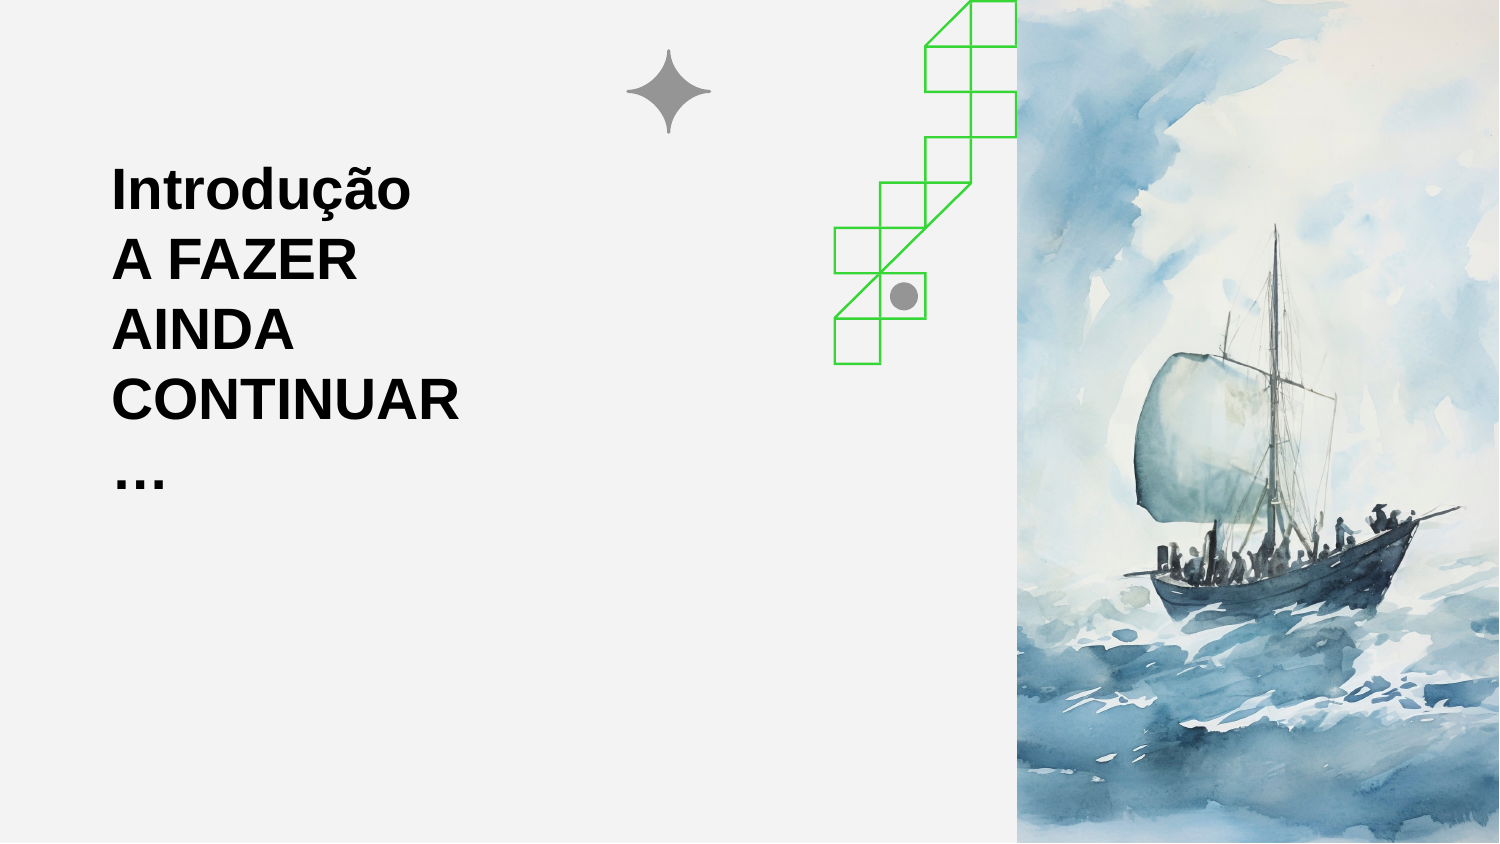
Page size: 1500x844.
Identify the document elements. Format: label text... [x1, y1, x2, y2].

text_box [627, 50, 710, 133]
picture [1017, 0, 1499, 843]
title Introdução A FAZER AINDA CONTINUAR … [111, 149, 498, 571]
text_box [833, 0, 1018, 366]
